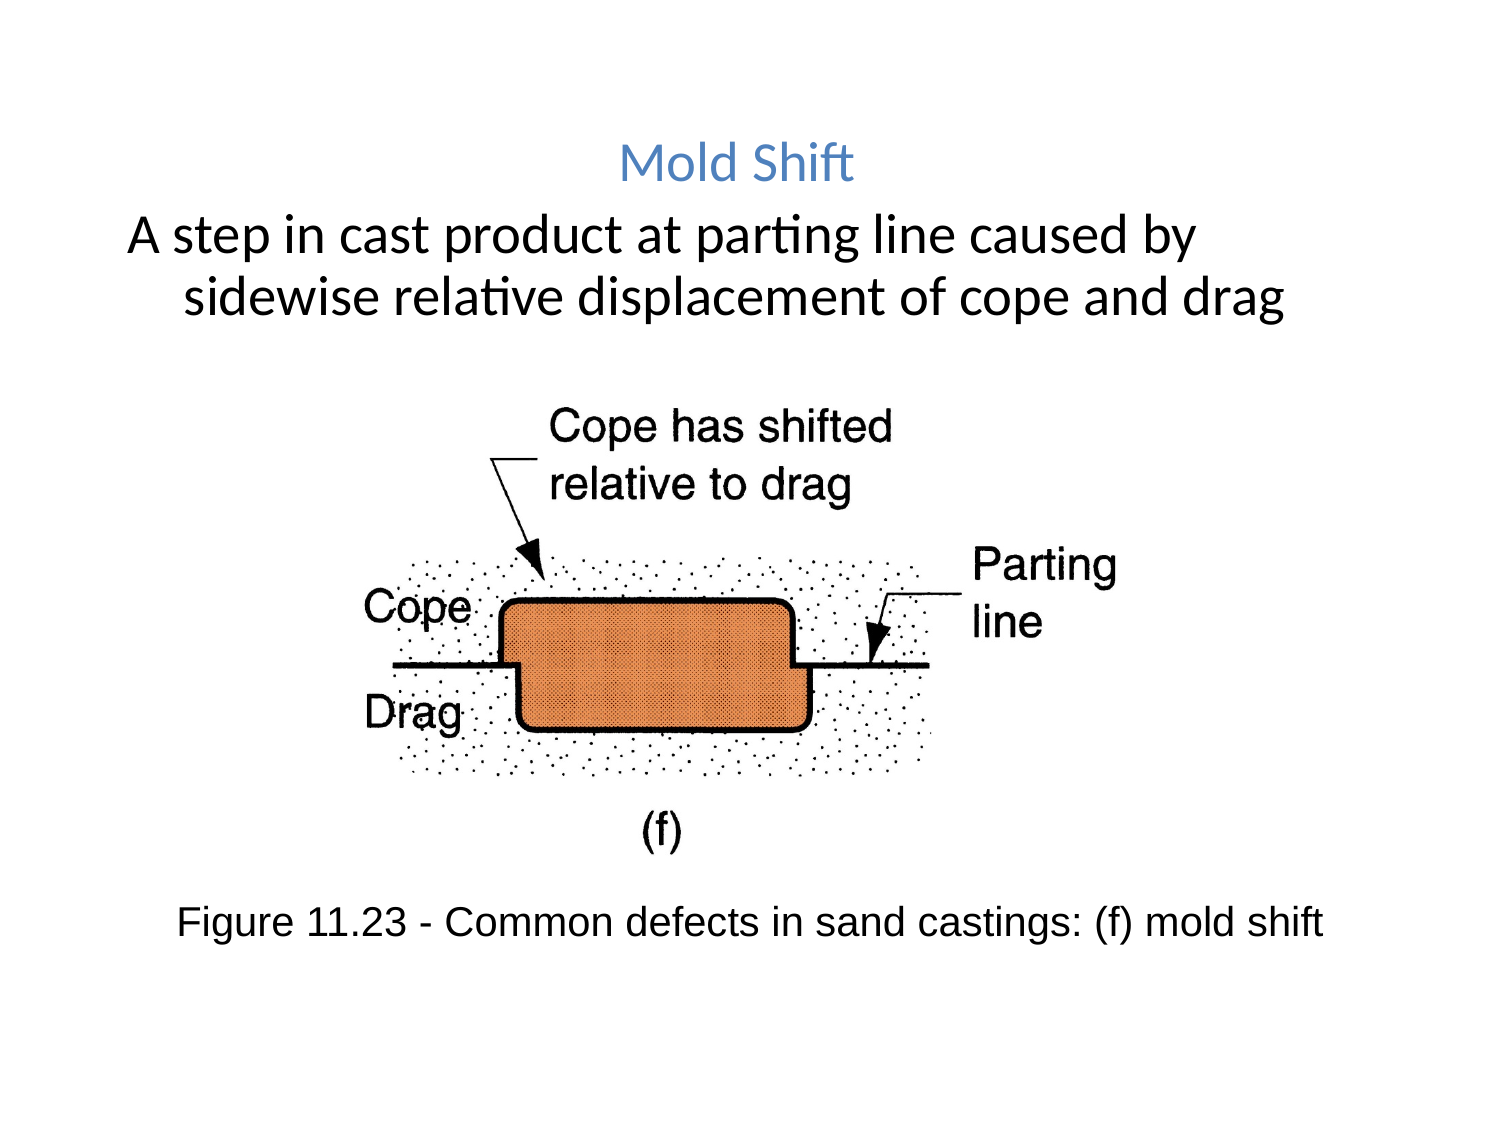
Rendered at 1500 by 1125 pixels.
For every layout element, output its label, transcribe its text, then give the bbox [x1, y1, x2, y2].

picture [337, 374, 1138, 869]
text_box Figure 11.23 ‑ Common defects in sand castings: (f) mold shift [87, 887, 1413, 953]
list Mold Shift A step in cast product at parting line caused by sidewise relative displacement of cope and drag [112, 125, 1388, 363]
